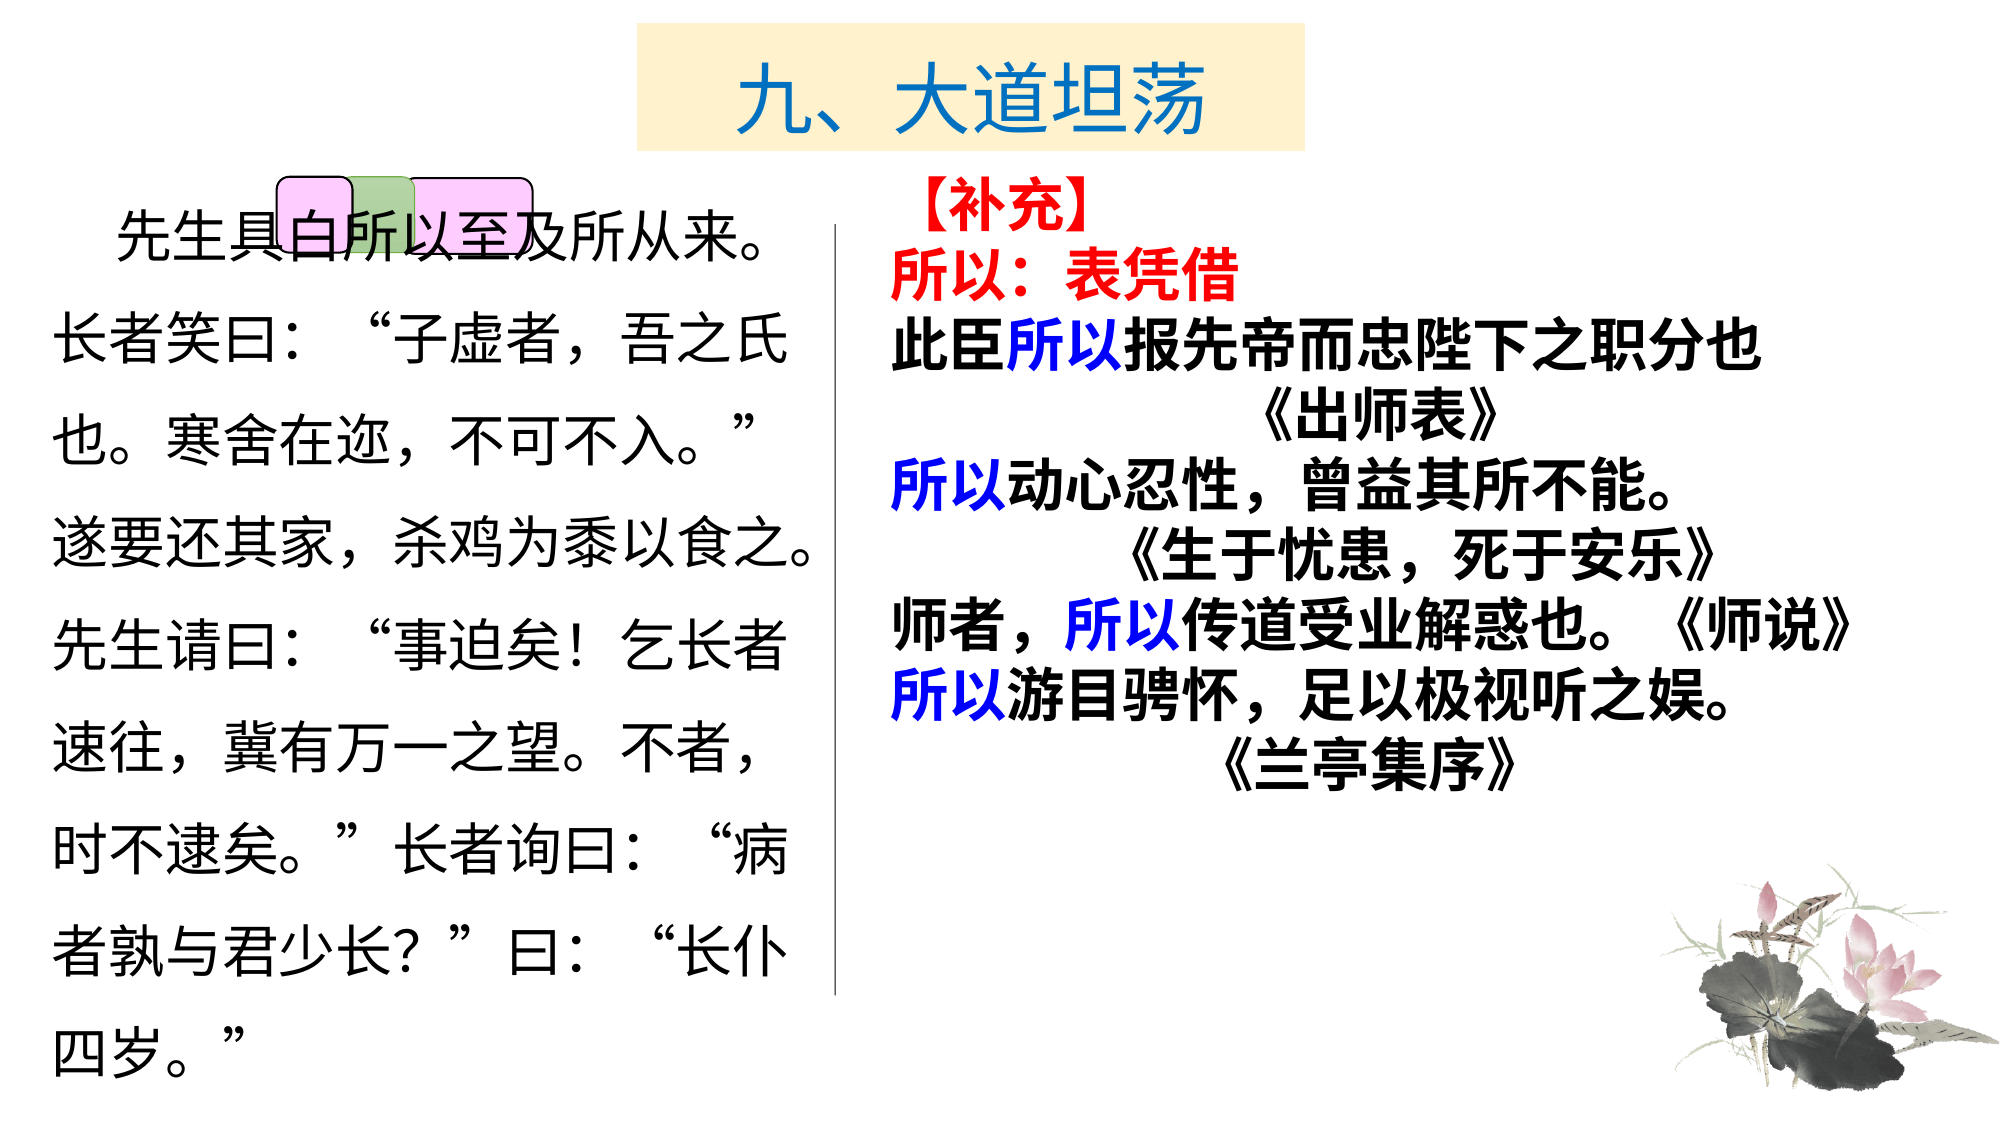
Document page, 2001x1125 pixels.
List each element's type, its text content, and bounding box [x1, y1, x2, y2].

list 先生具白所以至及所从来。长者笑曰：“子虚者，吾之氏也。寒舍在迩，不可不入。”遂要还其家，杀鸡为黍以食之。先生请曰：“事迫矣！乞长者速往，冀有万一之望。不者，时不逮矣。”长者询曰：“病者孰与君少长？”曰：“长仆四岁。” [0, 158, 807, 1125]
title 九、大道坦荡 [636, 22, 1306, 152]
text_box 【补充】 所以：表凭借 此臣所以报先帝而忠陛下之职分也 《出师表》 所以动心忍性，曾益其所不能。 《生于忧患，死于安乐》 师者，所以传道受业解惑也。《师说》 所以游目骋怀，足以极视听之娱。 《兰亭集序》 [875, 160, 1980, 805]
picture [1657, 850, 2000, 1125]
